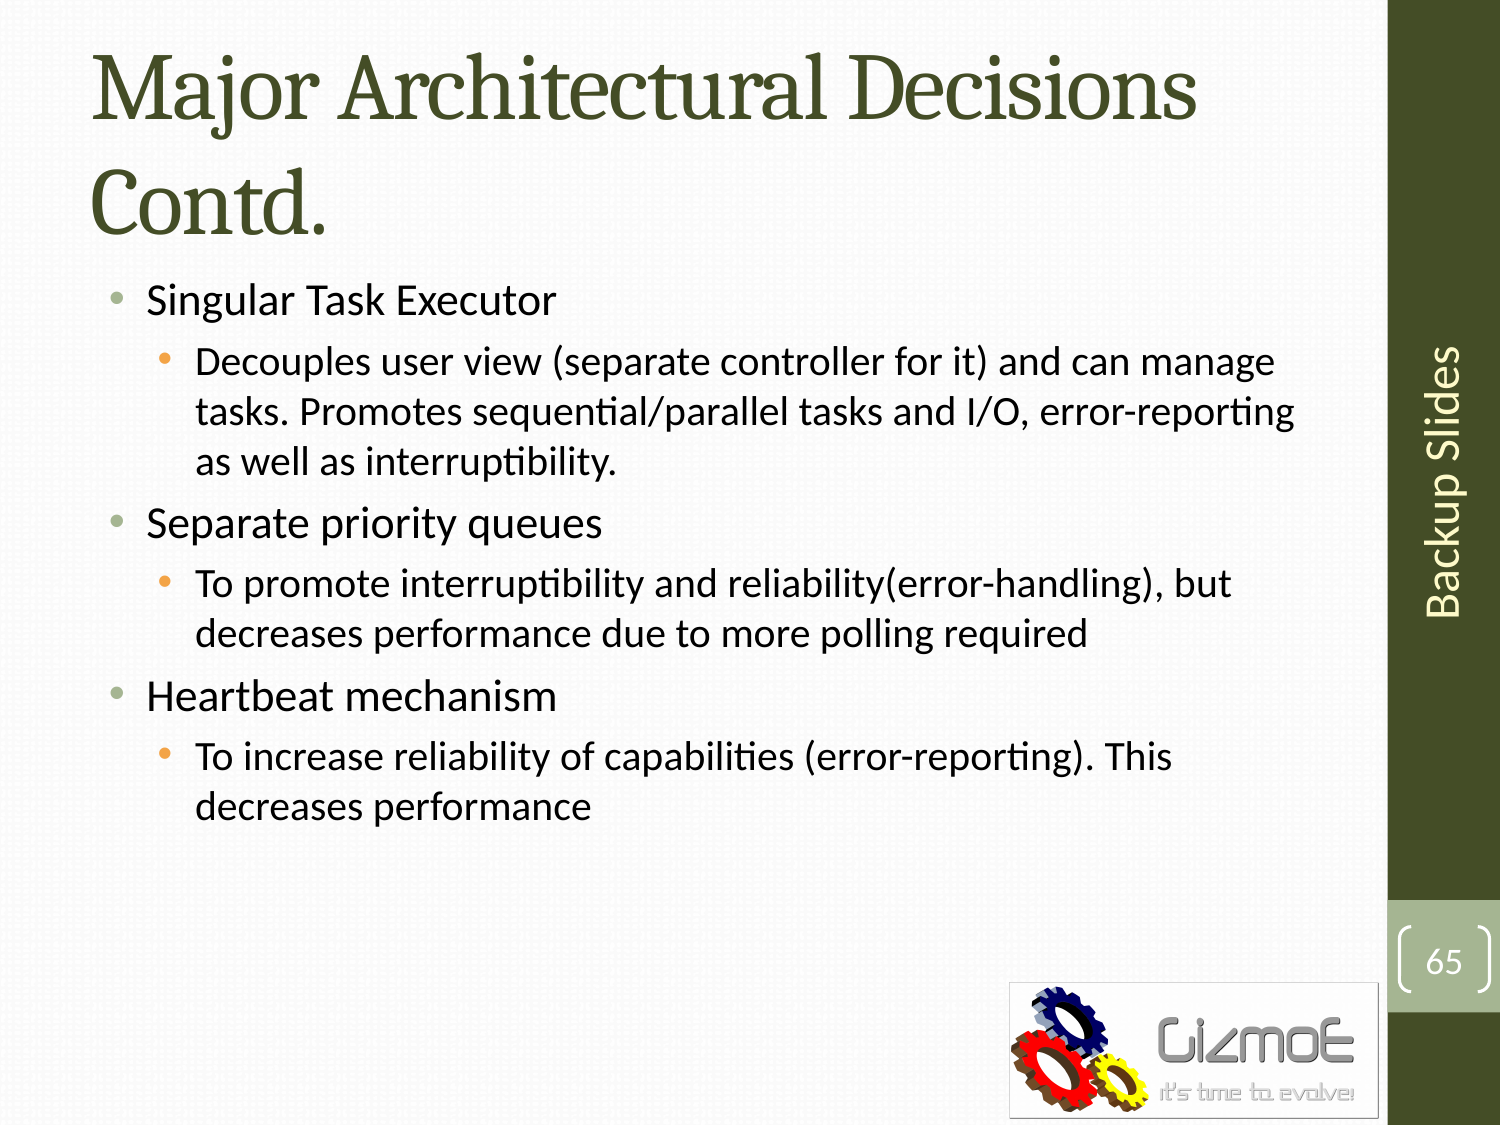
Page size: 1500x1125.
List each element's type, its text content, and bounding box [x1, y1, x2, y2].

list Singular Task Executor Decouples user view (separate controller for it) and can manage tasks. Promotes sequential/parallel tasks and I/O, error-reporting as well as interruptibility. Separate priority queues To promote interruptibility and reliability(error-handling), but decreases performance due to more polling required Heartbeat mechanism To increase reliability of capabilities (error-reporting). This decreases performance [75, 262, 1325, 1050]
slide_number 64 [1397, 925, 1492, 994]
slide_number Backup Slides [1408, 288, 1469, 636]
title Major Architectural Decisions Contd. [75, 45, 1325, 233]
picture [1005, 979, 1382, 1121]
